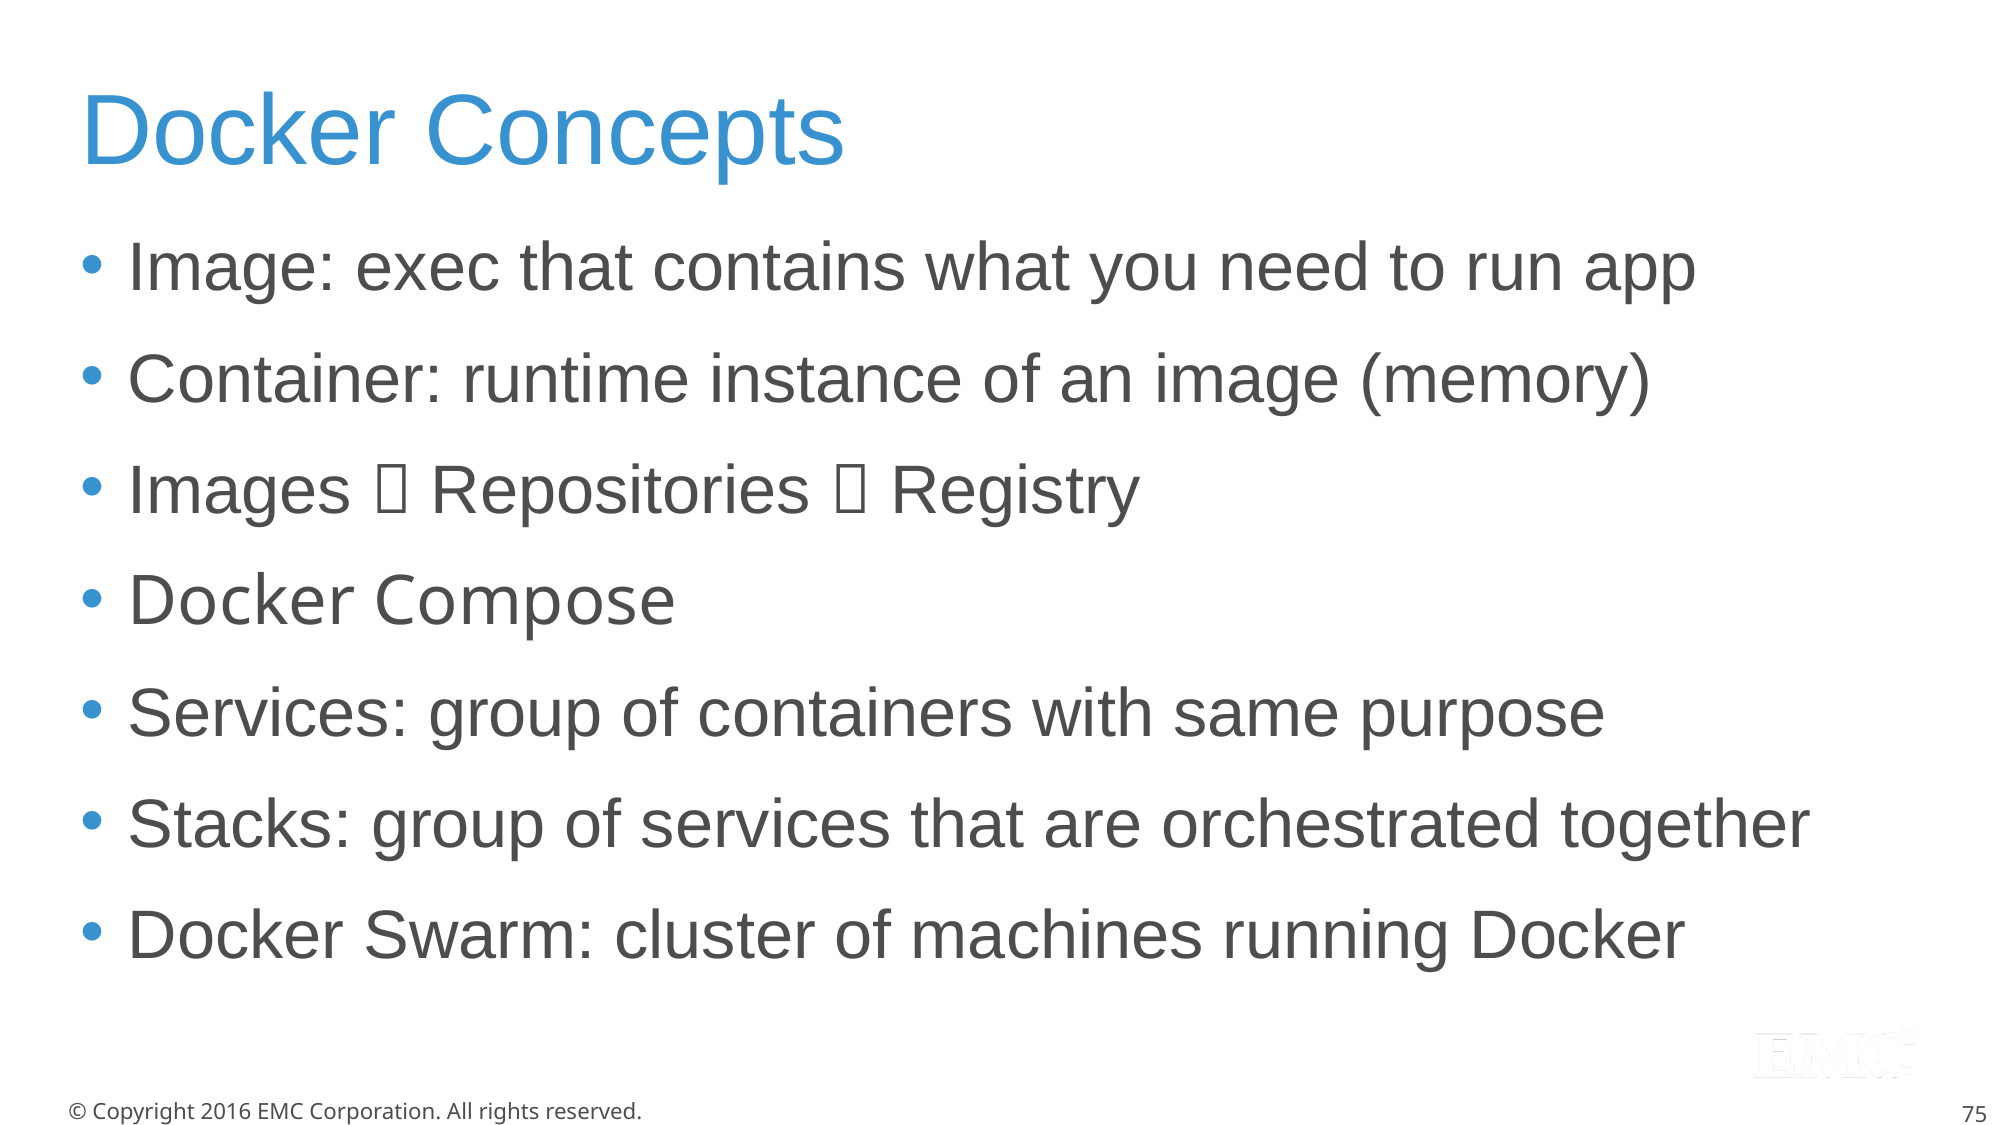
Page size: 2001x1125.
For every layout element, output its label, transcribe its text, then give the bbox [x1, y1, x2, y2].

picture [1752, 1026, 1920, 1079]
title Docker Concepts [80, 33, 1920, 185]
list Image: exec that contains what you need to run app Container: runtime instance of an image (memory) Images  Repositories  Registry Docker Compose Services: group of containers with same purpose Stacks: group of services that are orchestrated together Docker Swarm: cluster of machines running Docker [80, 222, 1957, 975]
